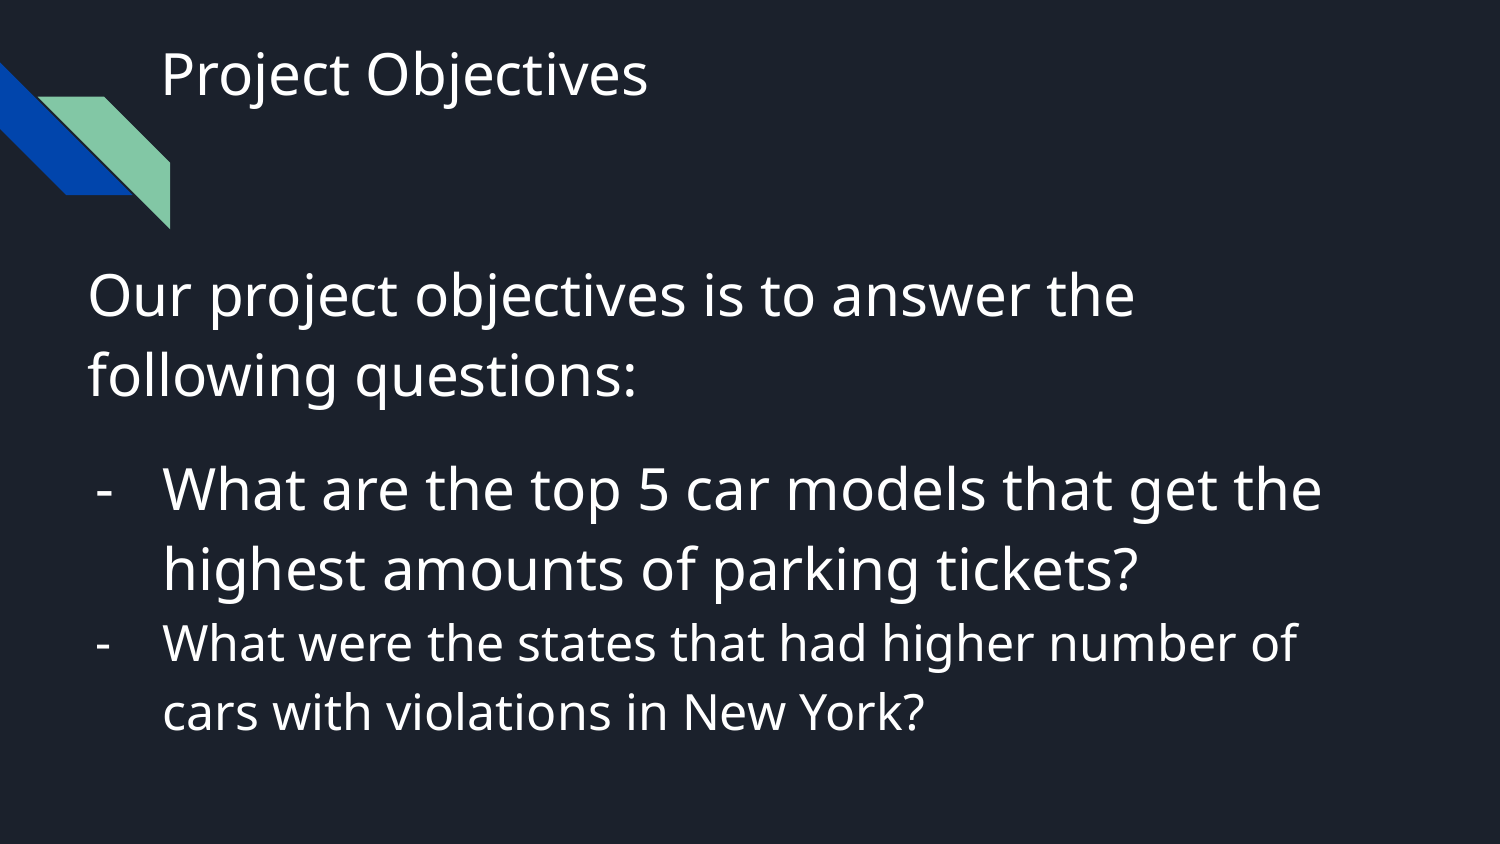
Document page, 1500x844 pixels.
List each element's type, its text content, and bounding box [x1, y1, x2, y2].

title Project Objectives [145, 21, 1301, 101]
list Our project objectives is to answer the following questions: What are the top 5 car models that get the highest amounts of parking tickets? What were the states that had higher number of cars with violations in New York? [72, 232, 1402, 844]
